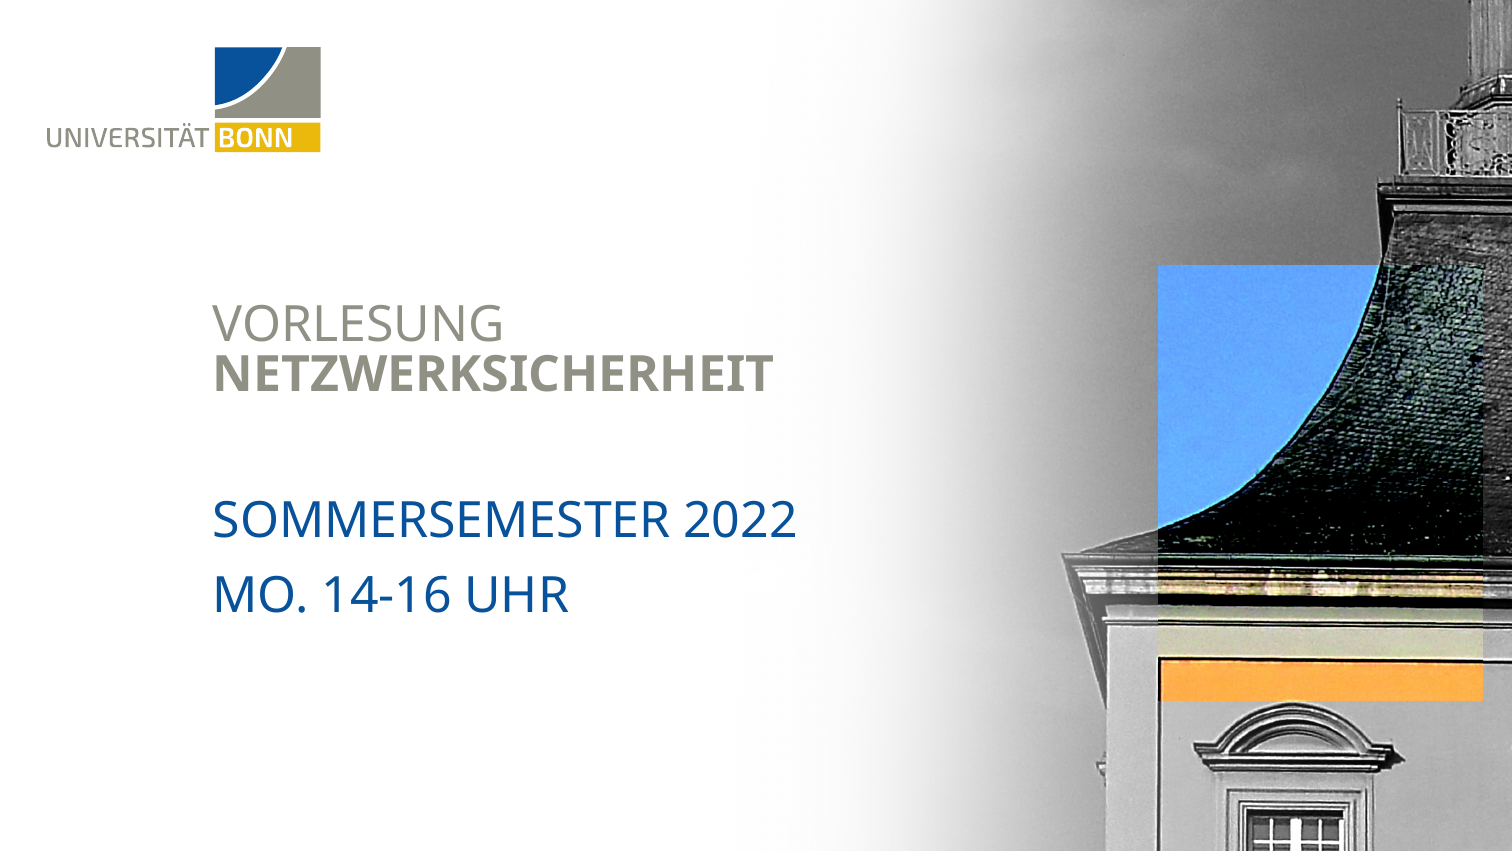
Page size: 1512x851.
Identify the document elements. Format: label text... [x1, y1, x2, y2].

picture [619, 0, 1512, 851]
subtitle Sommersemester 2022 Mo. 14-16 Uhr [212, 472, 1040, 626]
title Vorlesung Netzwerksicherheit [212, 259, 1040, 402]
